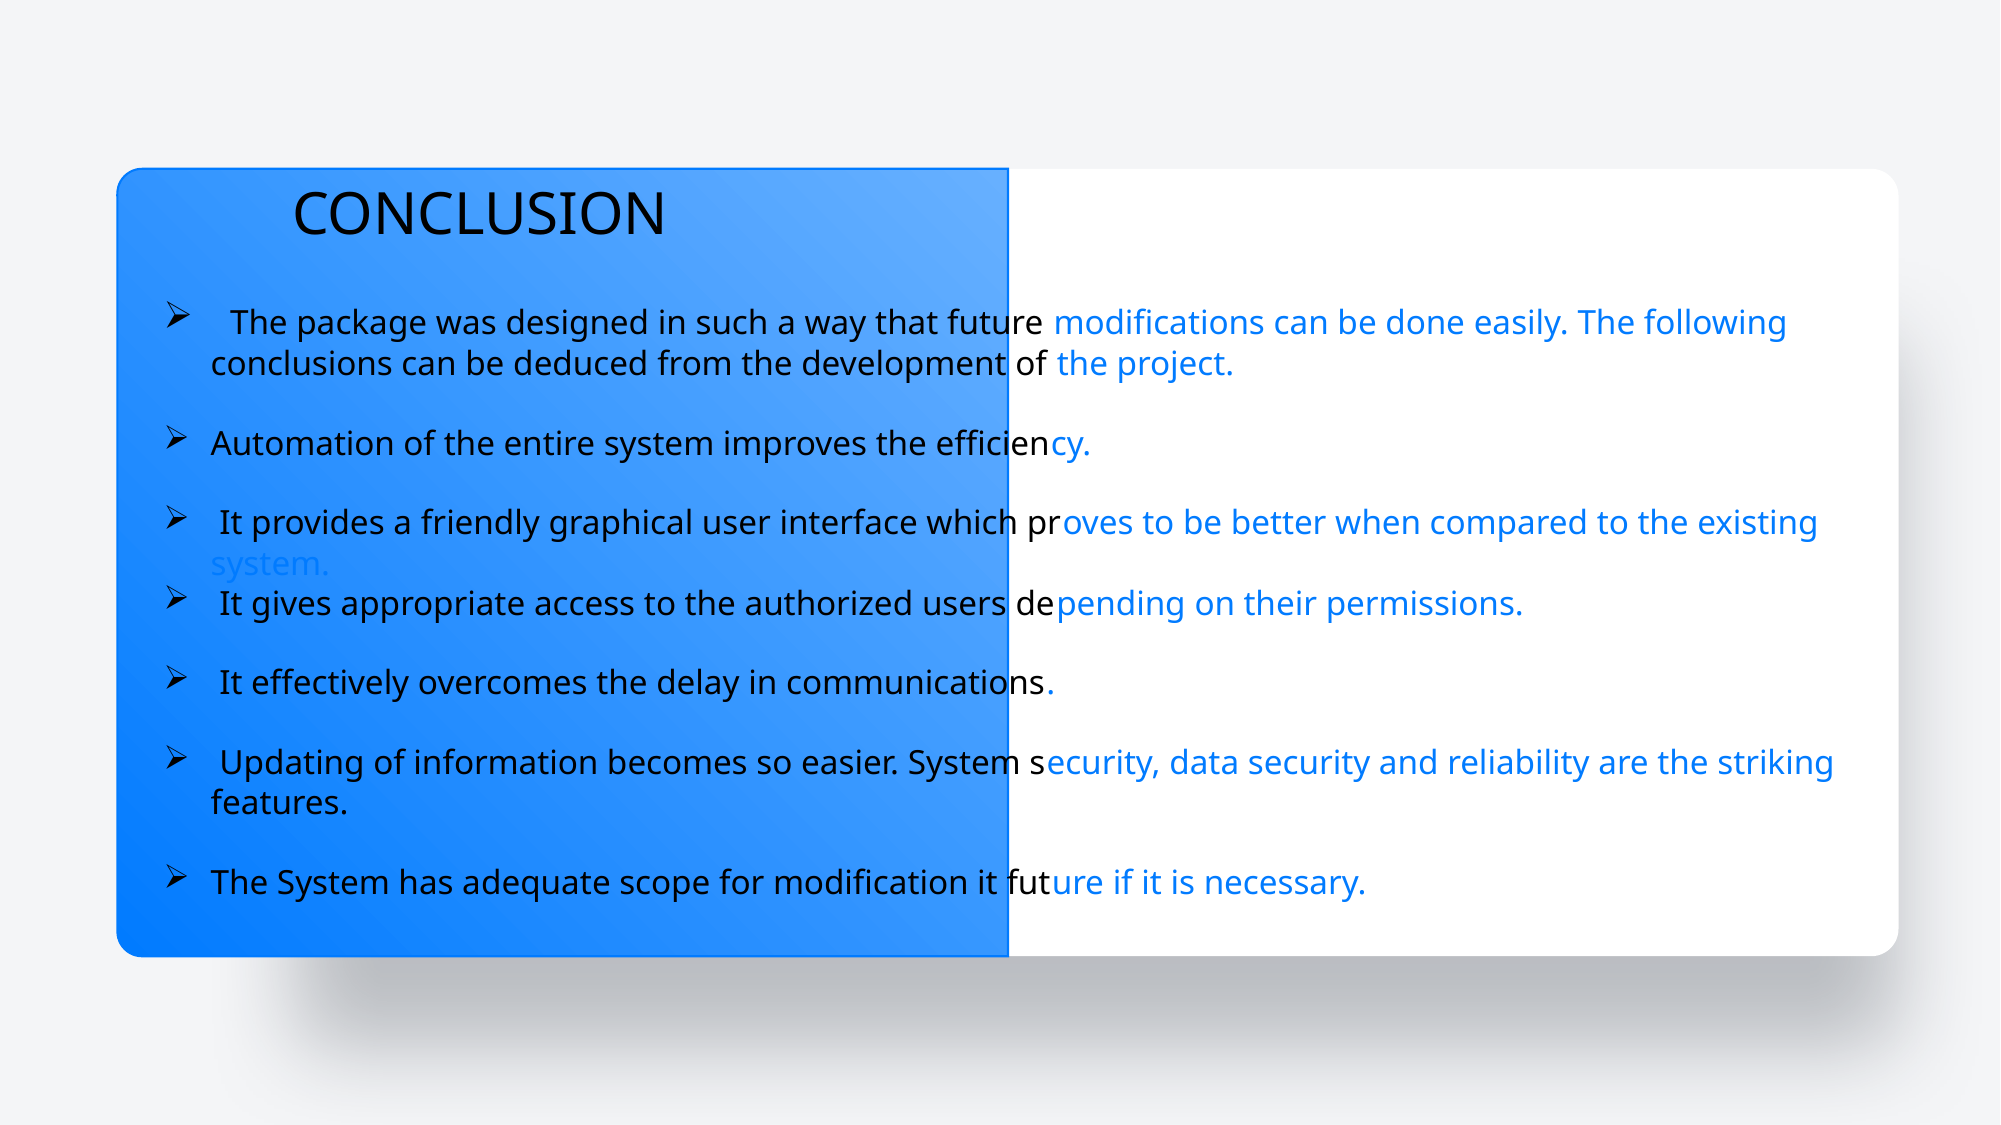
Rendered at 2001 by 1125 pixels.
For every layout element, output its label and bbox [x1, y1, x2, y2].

text_box [117, 168, 1899, 957]
